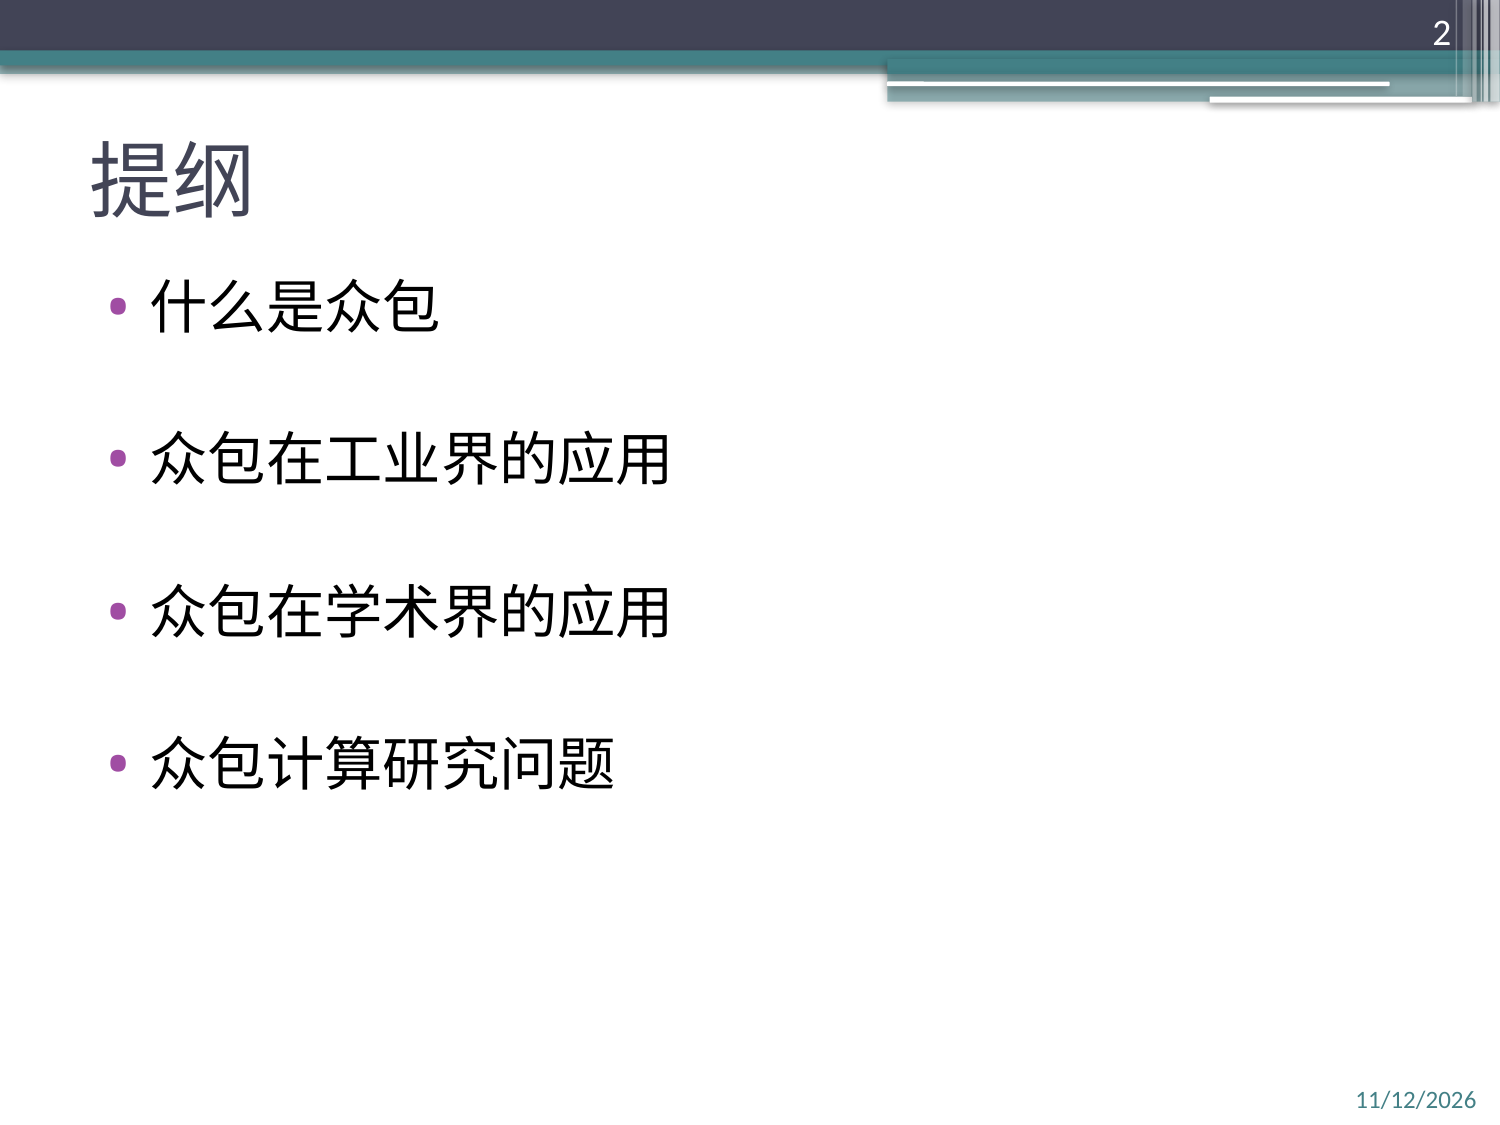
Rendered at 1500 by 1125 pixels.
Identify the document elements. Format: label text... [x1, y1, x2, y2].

list 什么是众包 众包在工业界的应用 众包在学术界的应用 众包计算研究问题 [75, 262, 1425, 1071]
slide_number 2 [1341, 0, 1466, 61]
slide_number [1340, 1076, 1498, 1125]
title 提纲 [75, 101, 1425, 256]
